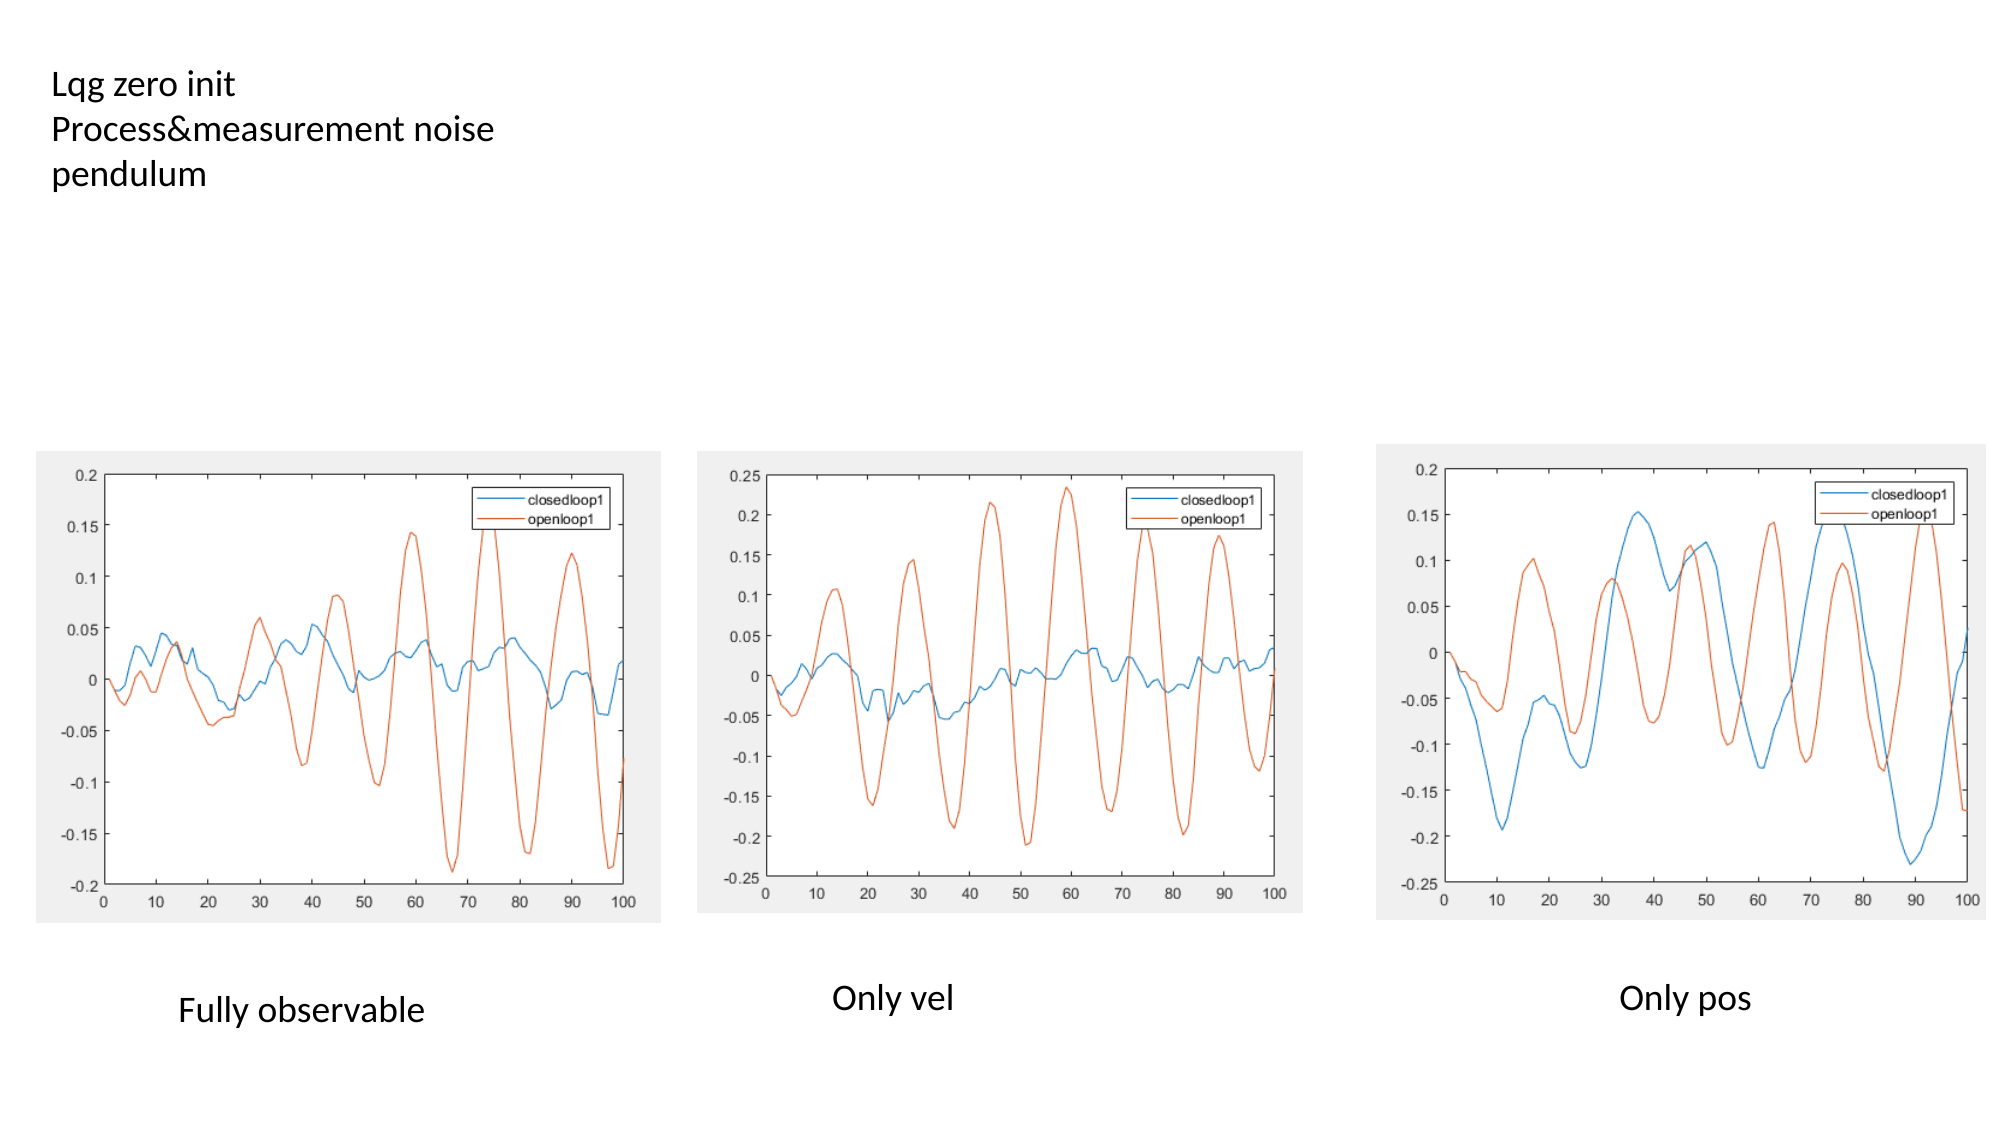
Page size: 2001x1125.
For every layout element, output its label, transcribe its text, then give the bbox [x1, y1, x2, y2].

picture [36, 451, 661, 923]
text_box Only pos [1604, 965, 1815, 1026]
text_box Only vel [817, 965, 1027, 1026]
picture [1376, 444, 1986, 920]
picture [697, 451, 1303, 913]
text_box Lqg zero init Process&measurement noise pendulum [36, 51, 517, 202]
text_box Fully observable [163, 978, 493, 1038]
